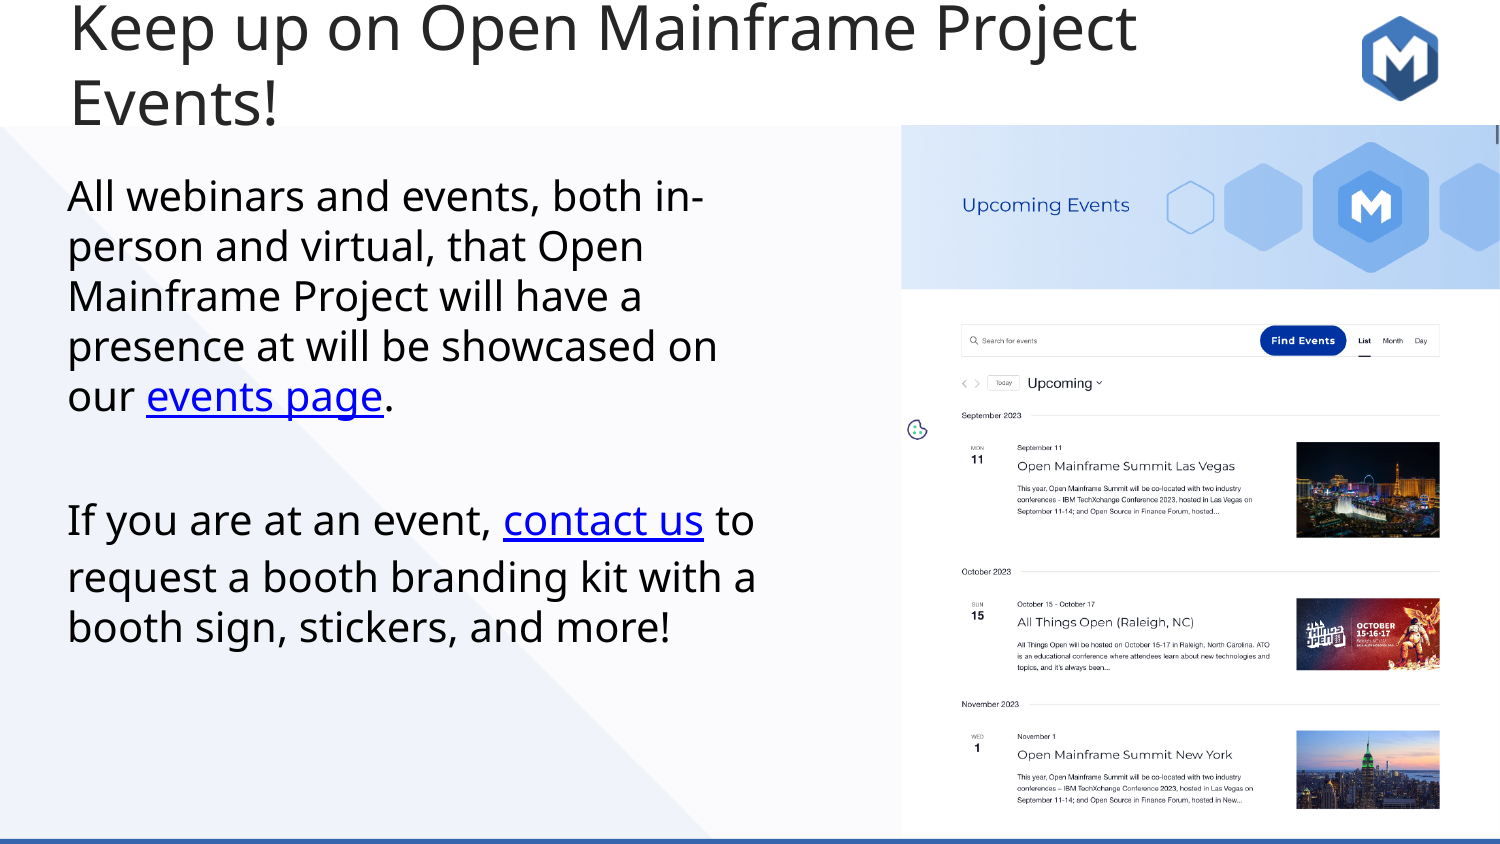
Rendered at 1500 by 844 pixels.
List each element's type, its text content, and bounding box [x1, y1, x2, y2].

list All webinars and events, both in-person and virtual, that Open Mainframe Project will have a presence at will be showcased on our events page. If you are at an event, contact us to request a booth branding kit with a booth sign, stickers, and more! [52, 154, 805, 671]
picture [901, 125, 1500, 837]
title Keep up on Open Mainframe Project Events! [54, 26, 1350, 100]
picture [1362, 16, 1440, 102]
